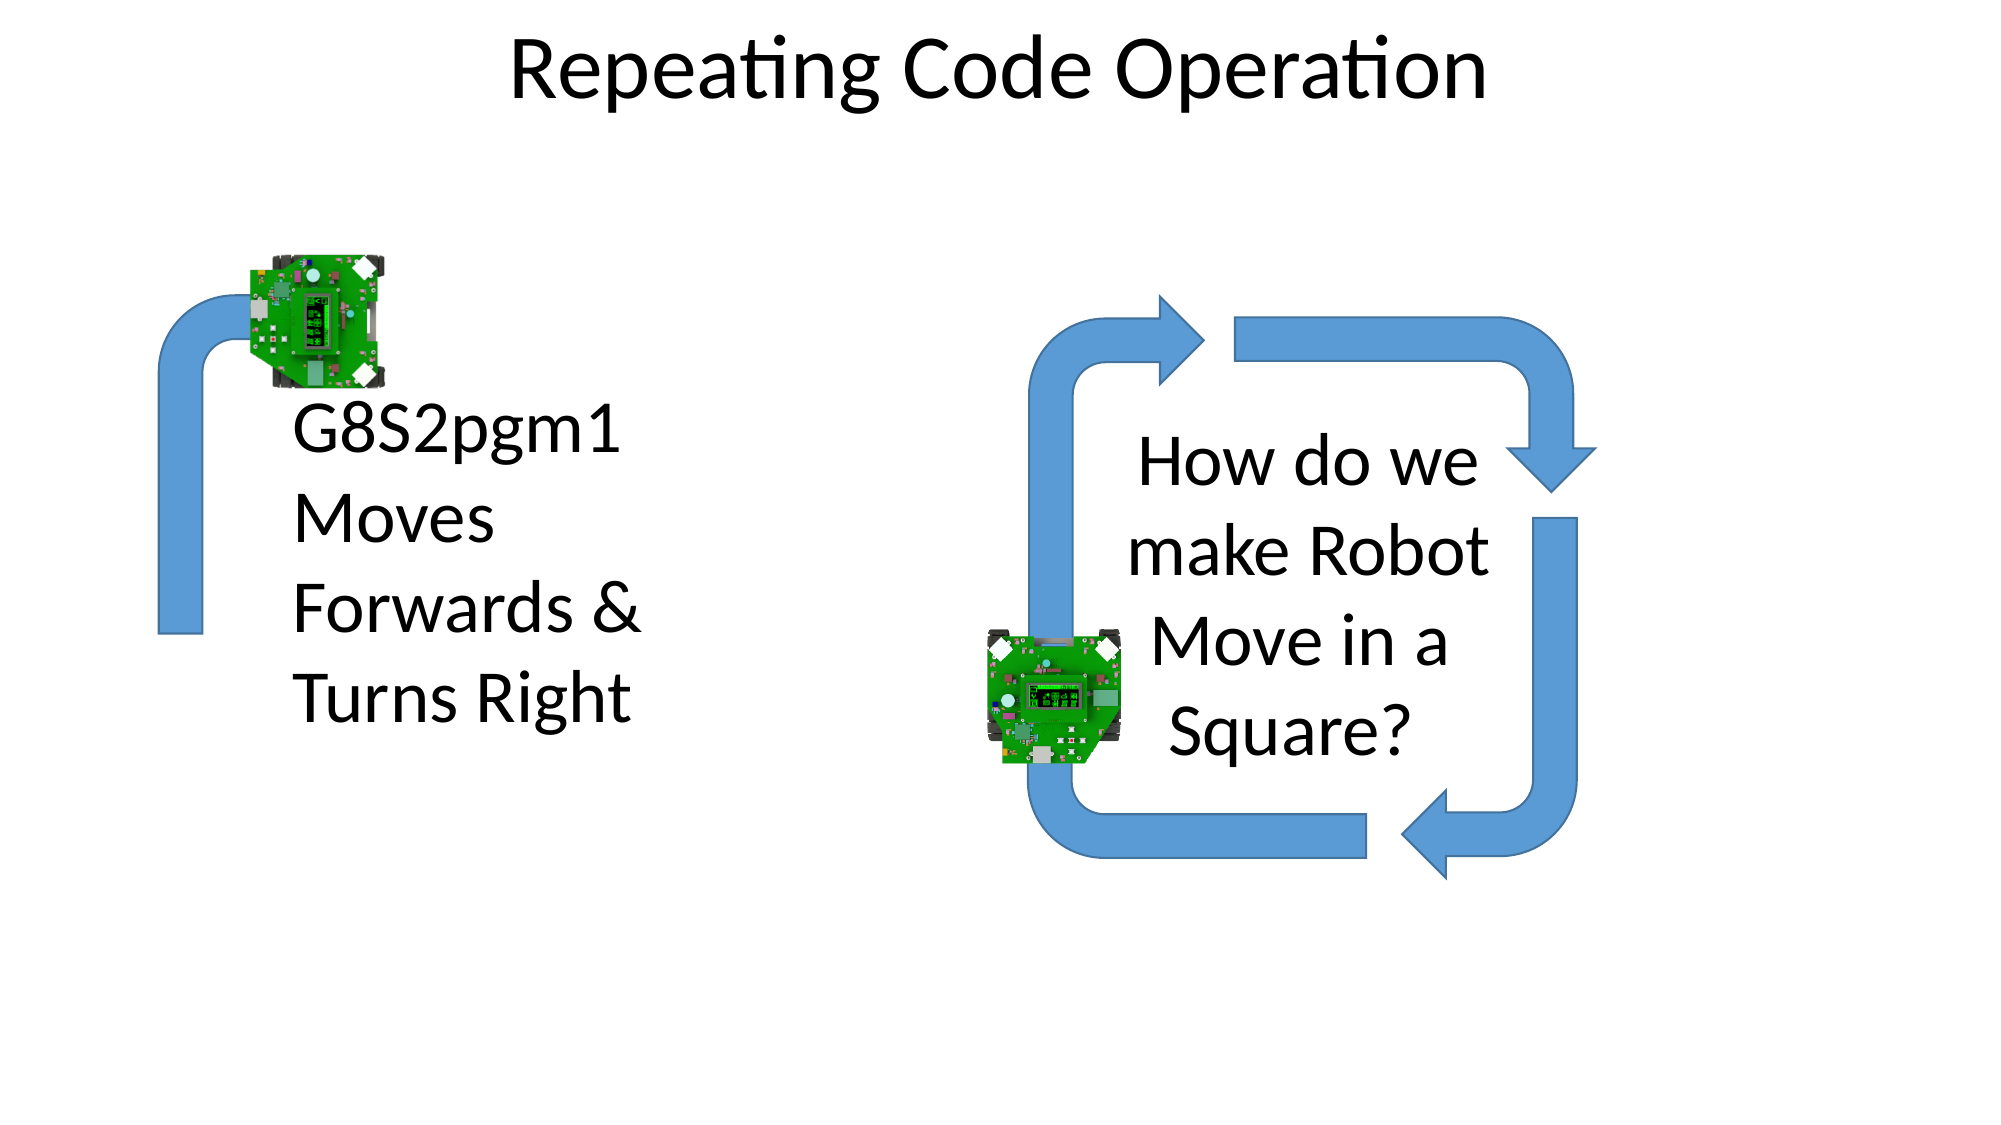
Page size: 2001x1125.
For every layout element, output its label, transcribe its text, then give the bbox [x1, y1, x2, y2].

text_box [1233, 316, 1598, 494]
text_box G8S2pgm1 Moves Forwards & Turns Right [277, 369, 777, 745]
text_box Repeating Code Operation [0, 0, 2000, 125]
text_box [1042, 813, 1368, 859]
text_box [1028, 294, 1206, 580]
picture [154, 168, 464, 477]
text_box [157, 446, 204, 635]
text_box [1400, 516, 1578, 881]
picture [900, 580, 1210, 828]
text_box How do we make Robot Move in a Square? [1102, 402, 1515, 778]
